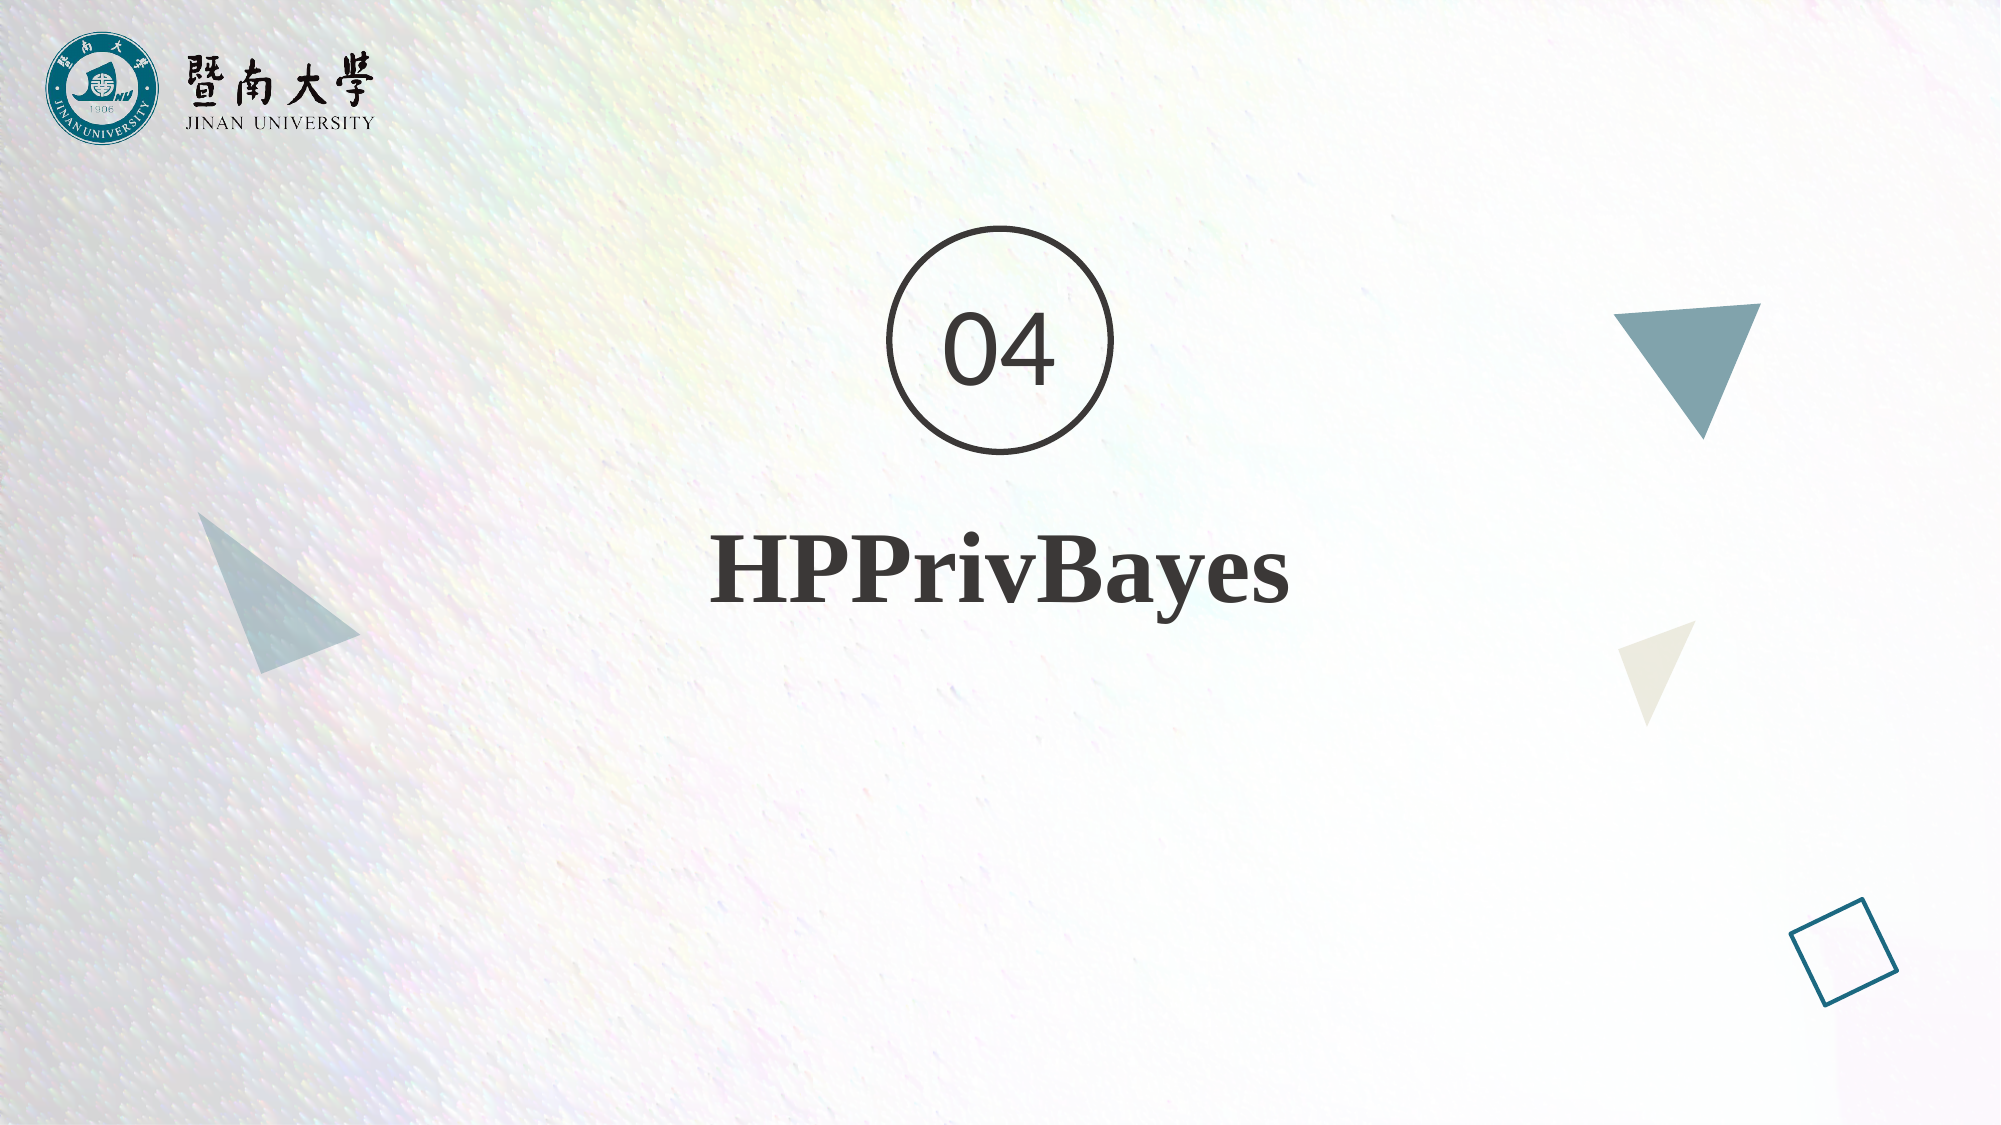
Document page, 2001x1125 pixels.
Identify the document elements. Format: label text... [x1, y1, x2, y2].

text_box [1611, 301, 1763, 442]
text_box [1616, 618, 1698, 729]
text_box [1788, 897, 1899, 1008]
text_box HPPrivBayes [447, 493, 1552, 631]
picture [0, 0, 2001, 1125]
text_box [195, 510, 363, 676]
text_box 04 [887, 226, 1113, 455]
